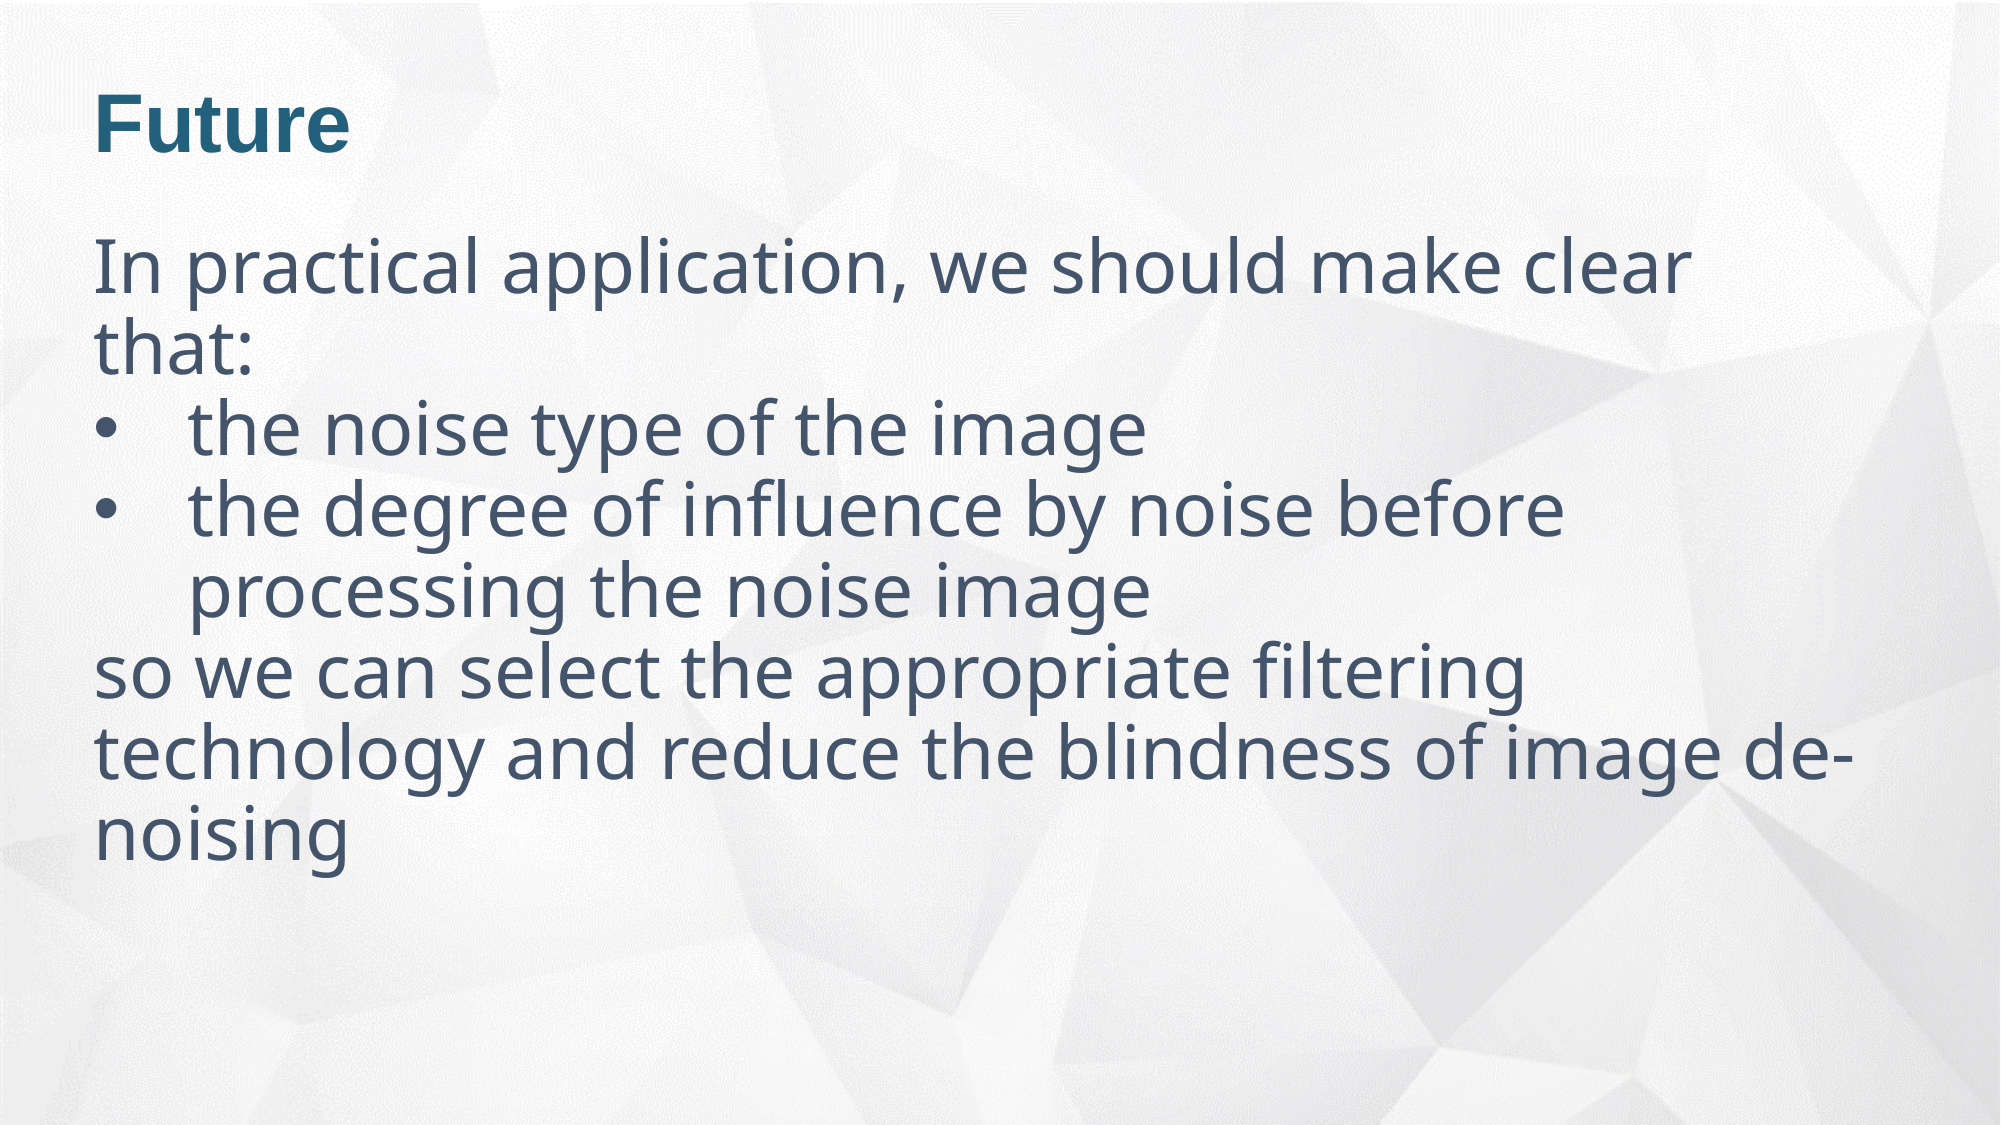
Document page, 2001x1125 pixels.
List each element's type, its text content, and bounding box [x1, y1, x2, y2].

picture [0, 0, 2001, 1125]
title Future [78, 24, 1940, 227]
text_box In practical application, we should make clear that: the noise type of the image the degree of influence by noise before processing the noise image so we can select the appropriate filtering technology and reduce the blindness of image de-noising [78, 221, 1885, 884]
